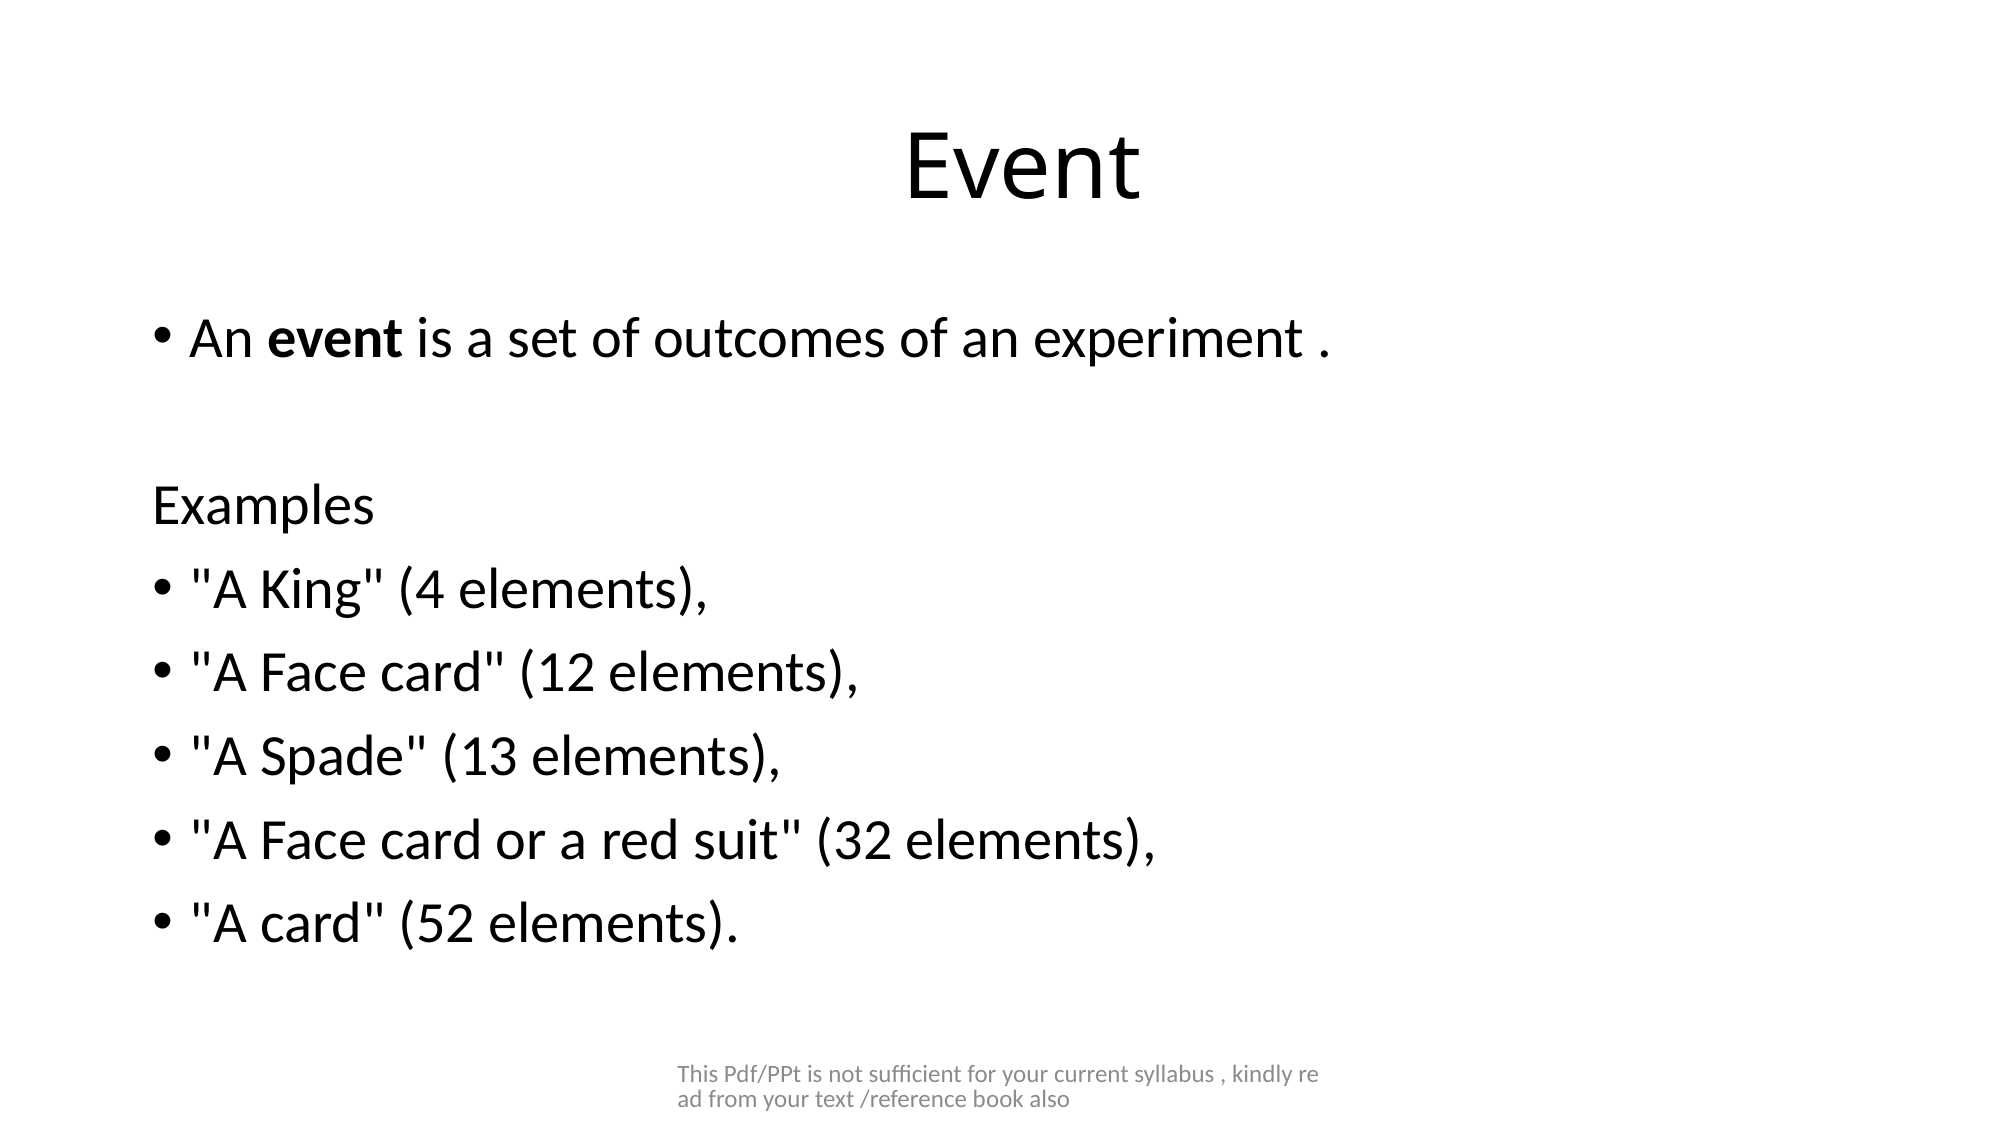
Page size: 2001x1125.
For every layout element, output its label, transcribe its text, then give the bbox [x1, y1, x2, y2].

list An event is a set of outcomes of an experiment . Examples "A King" (4 elements), "A Face card" (12 elements), "A Spade" (13 elements), "A Face card or a red suit" (32 elements), "A card" (52 elements). [137, 299, 1863, 1014]
title Event [137, 59, 1863, 278]
footer This Pdf/PPt is not sufficient for your current syllabus , kindly read from your text /reference book also [662, 1042, 1338, 1103]
